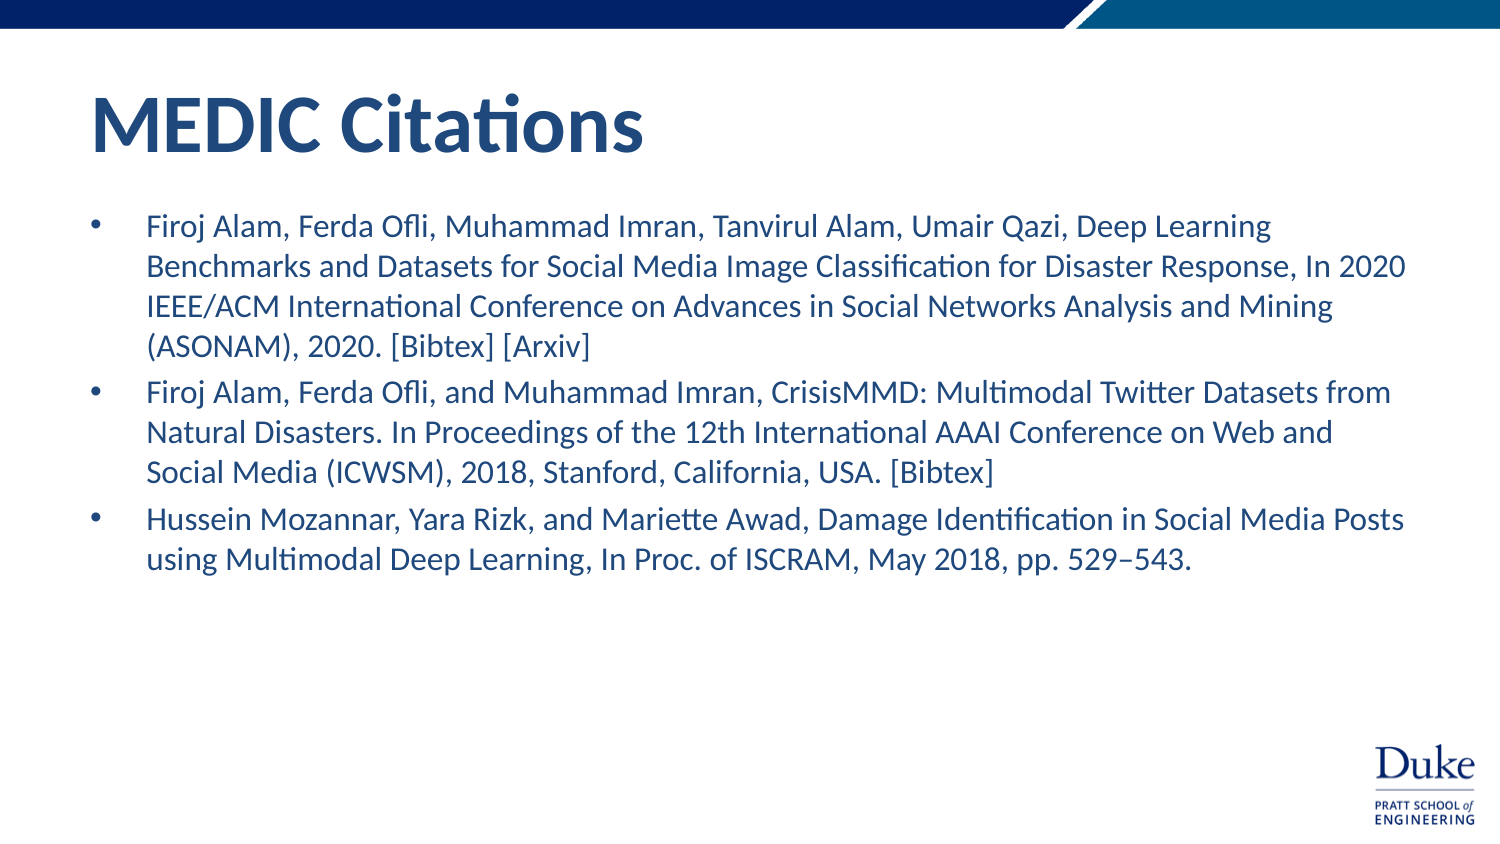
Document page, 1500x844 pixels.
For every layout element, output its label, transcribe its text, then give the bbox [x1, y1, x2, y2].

title MEDIC Citations [75, 63, 1425, 175]
list Firoj Alam, Ferda Ofli, Muhammad Imran, Tanvirul Alam, Umair Qazi, Deep Learning Benchmarks and Datasets for Social Media Image Classification for Disaster Response, In 2020 IEEE/ACM International Conference on Advances in Social Networks Analysis and Mining (ASONAM), 2020. [Bibtex] [Arxiv] Firoj Alam, Ferda Ofli, and Muhammad Imran, CrisisMMD: Multimodal Twitter Datasets from Natural Disasters. In Proceedings of the 12th International AAAI Conference on Web and Social Media (ICWSM), 2018, Stanford, California, USA. [Bibtex] Hussein Mozannar, Yara Rizk, and Mariette Awad, Damage Identification in Social Media Posts using Multimodal Deep Learning, In Proc. of ISCRAM, May 2018, pp. 529–543. [75, 196, 1425, 719]
picture [0, 0, 1500, 844]
